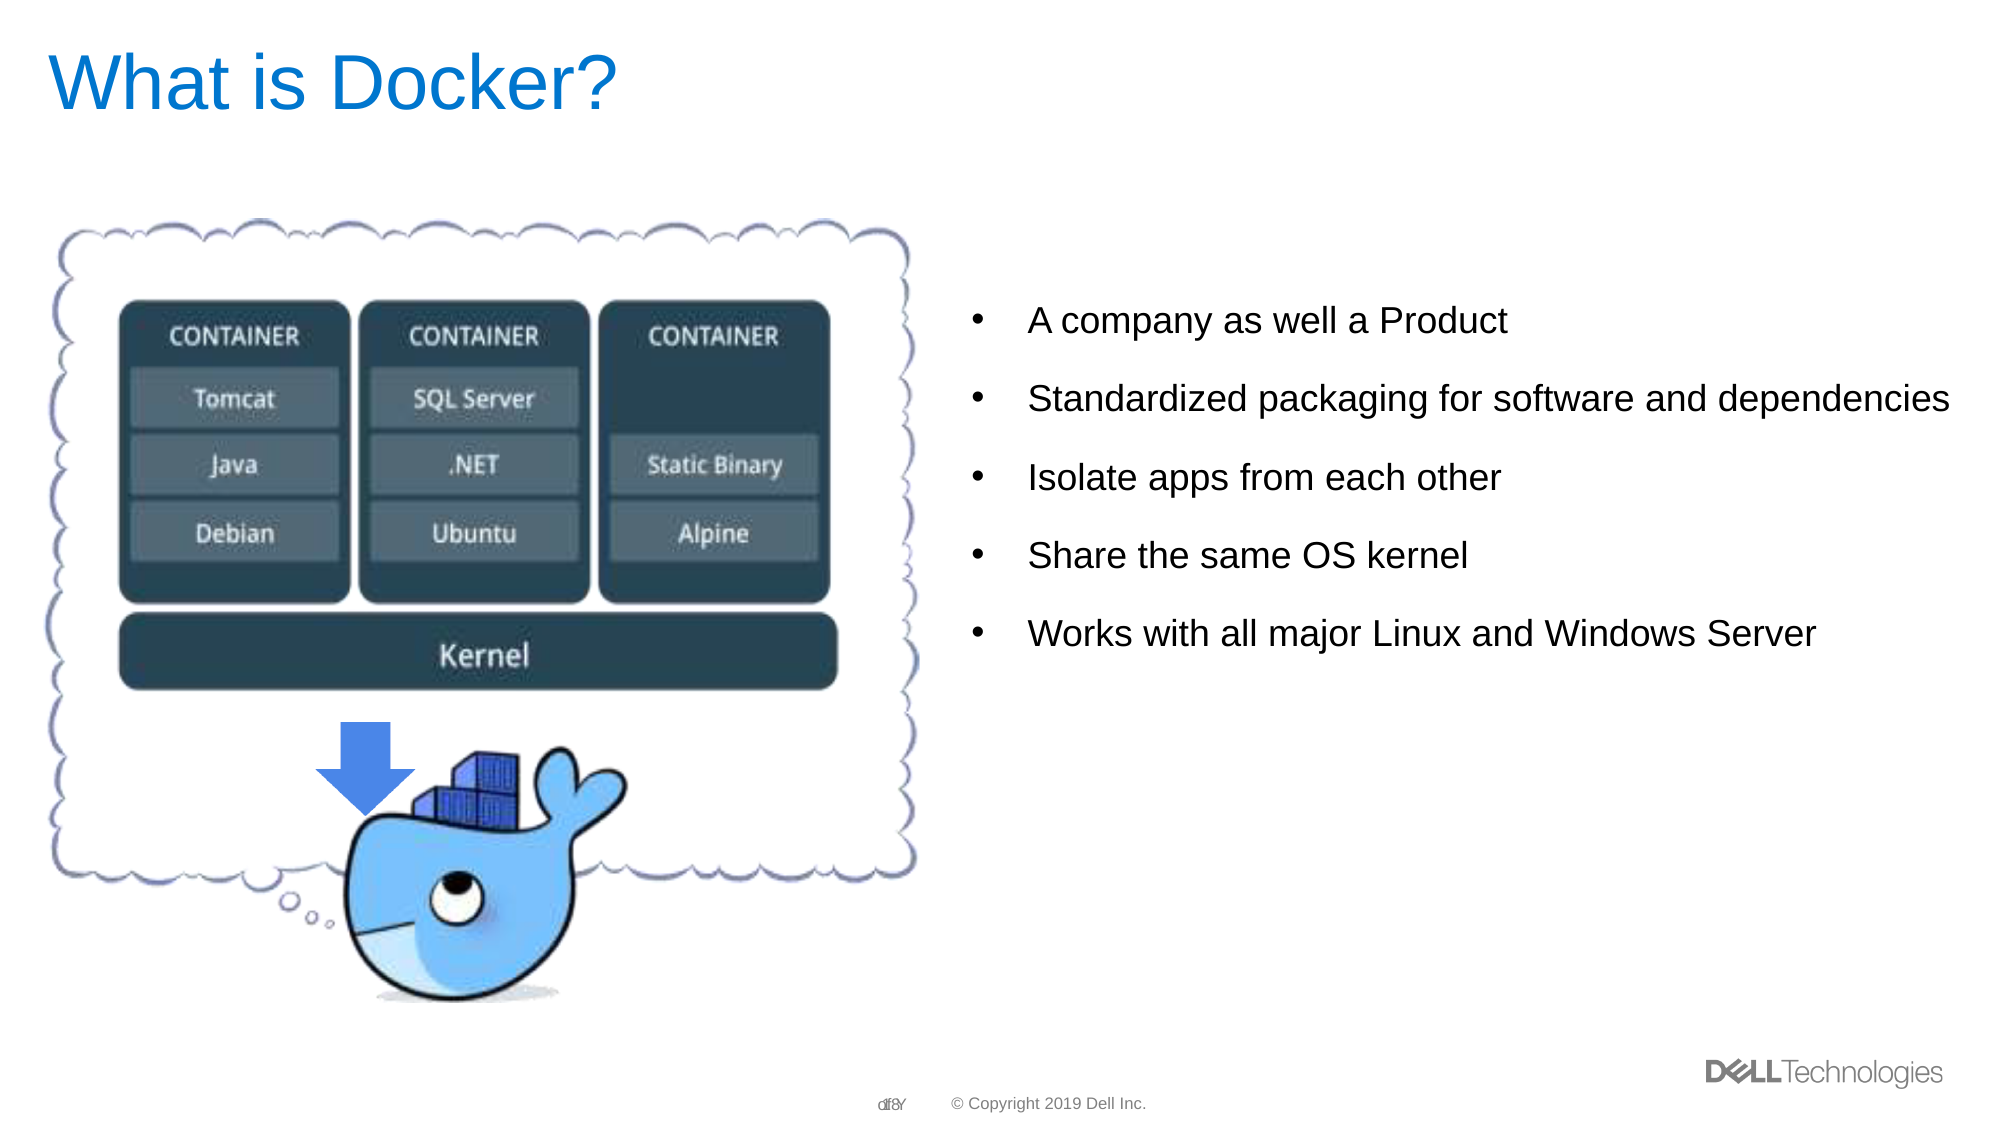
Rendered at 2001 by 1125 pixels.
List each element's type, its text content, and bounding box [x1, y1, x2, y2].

picture [40, 194, 946, 1010]
title What is Docker? [48, 42, 1924, 127]
text_box A company as well a Product Standardized packaging for software and dependencies Isolate apps from each other Share the same OS kernel Works with all major Linux and Windows Server [971, 296, 2000, 671]
picture [1706, 1058, 1943, 1089]
